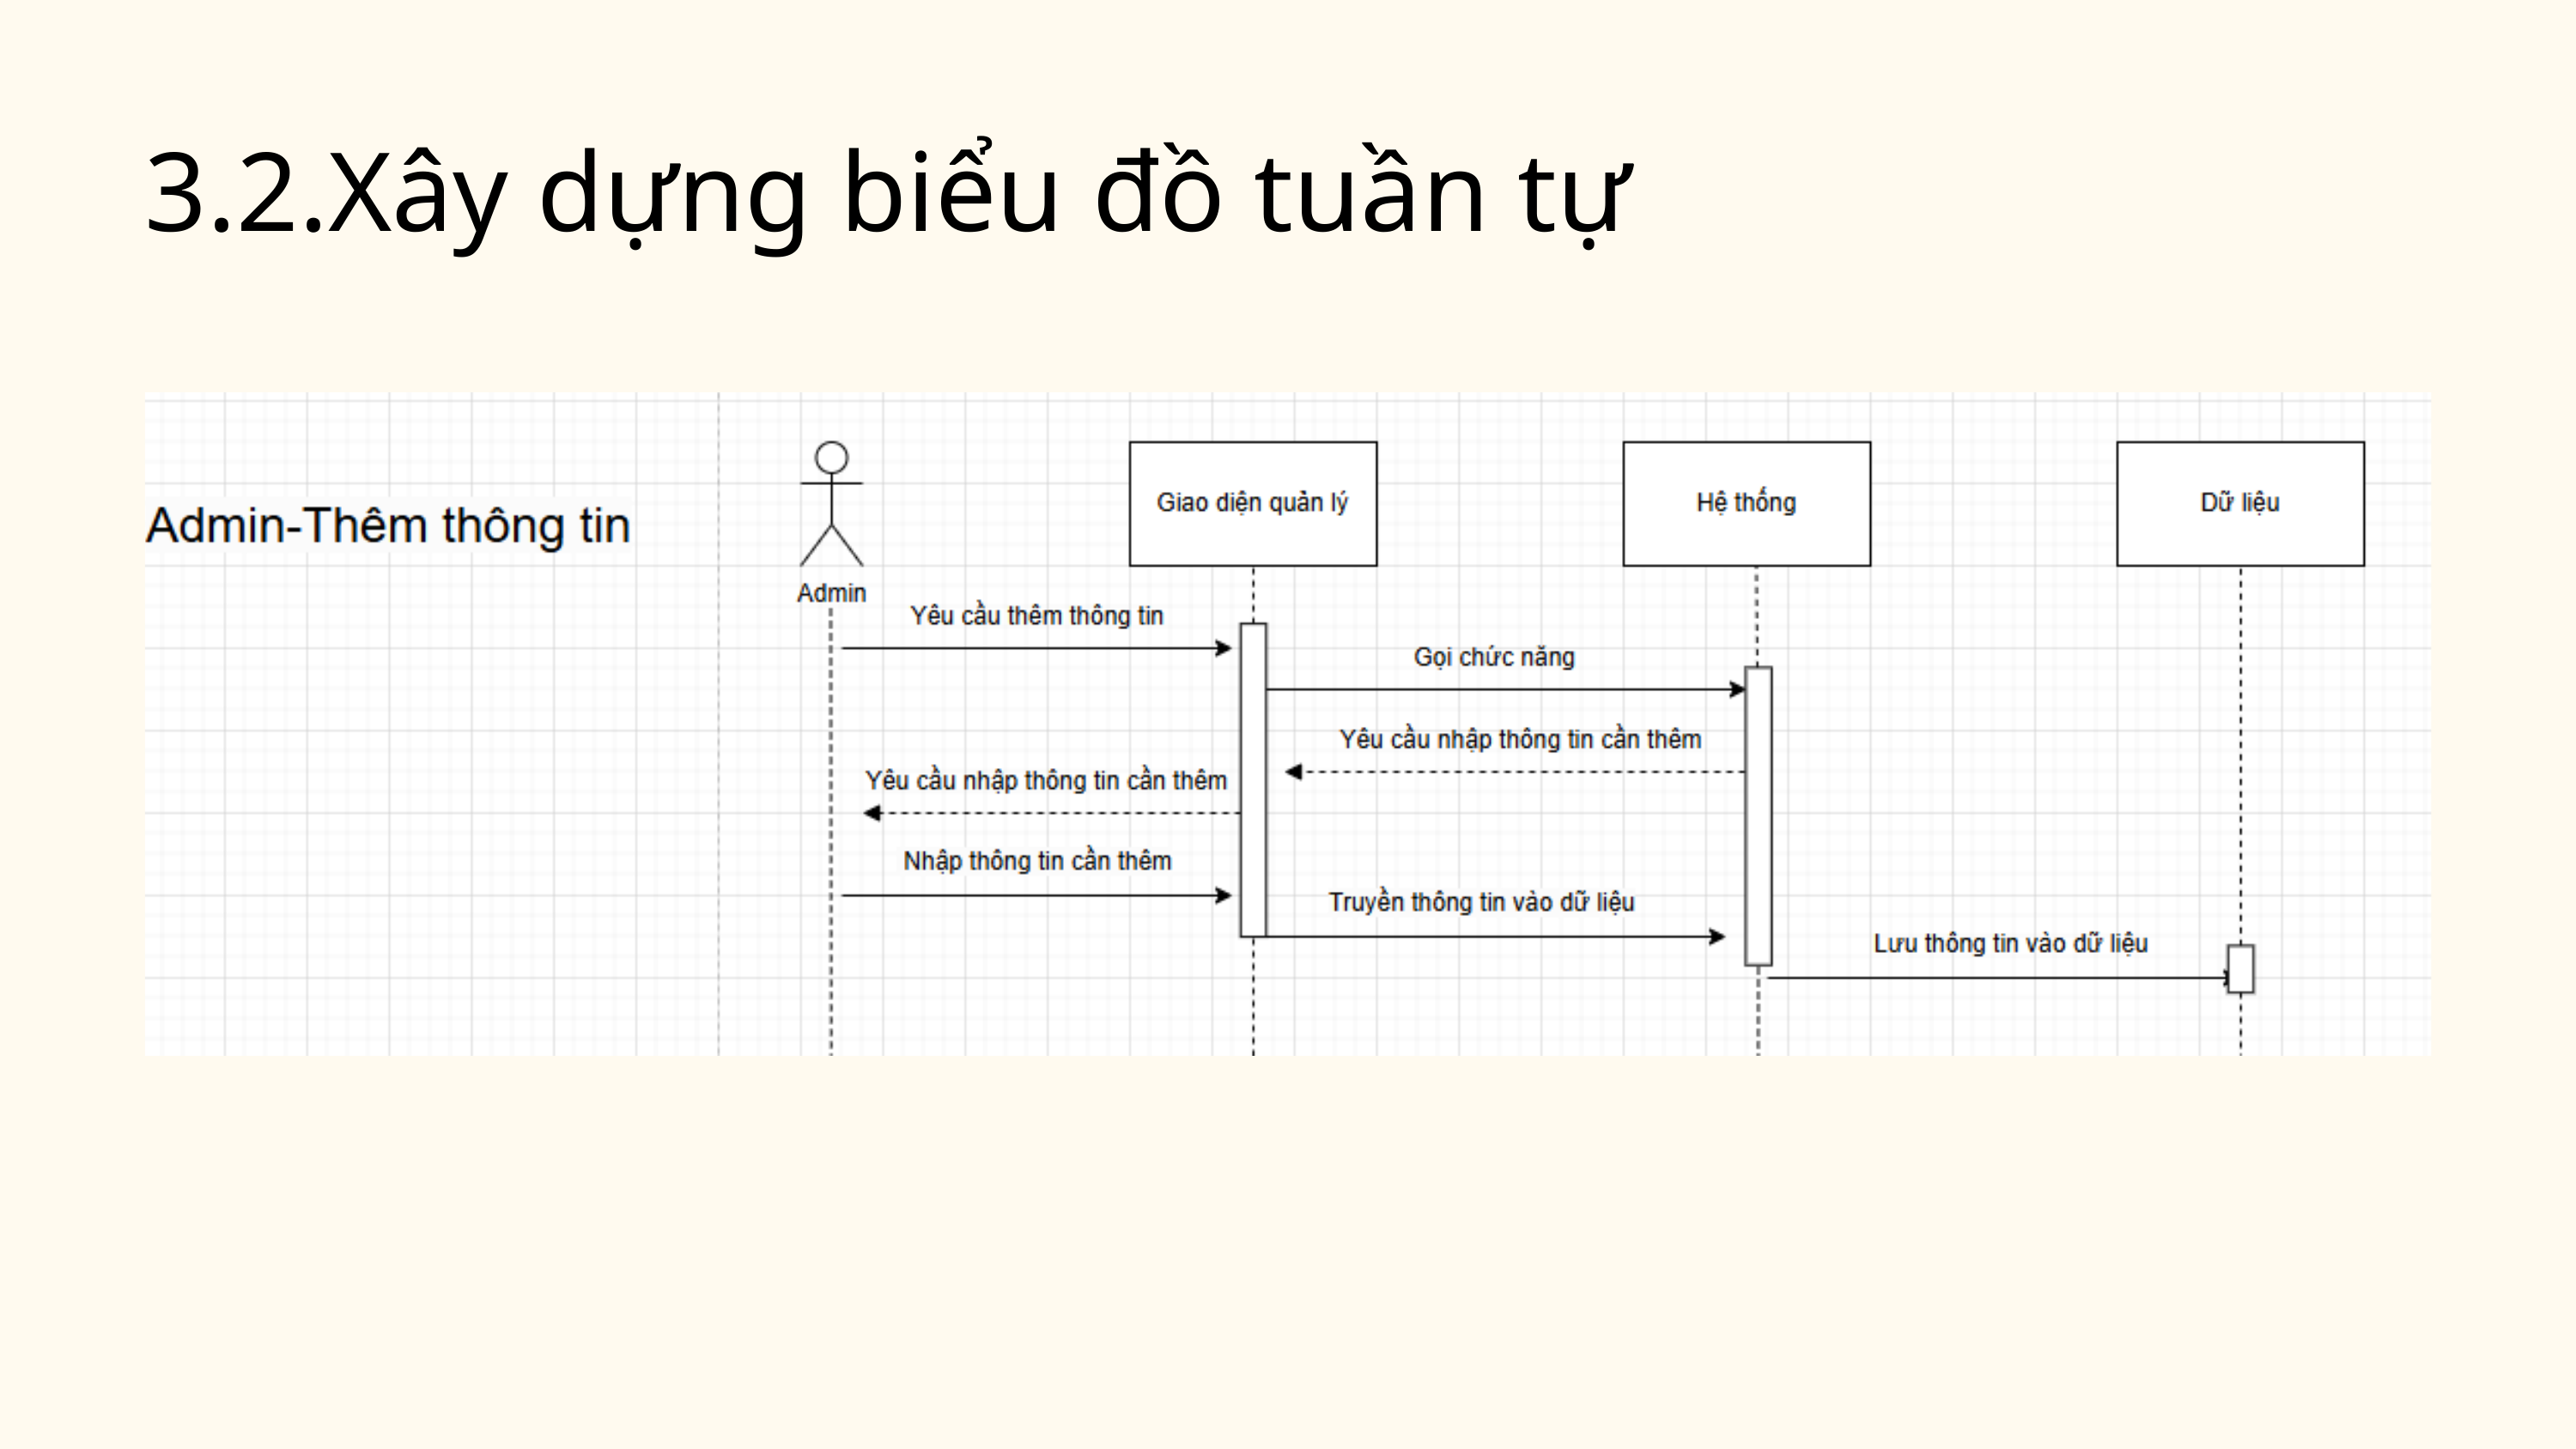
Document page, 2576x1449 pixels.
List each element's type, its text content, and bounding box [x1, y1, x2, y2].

text_box 3.2.Xây dựng biểu đồ tuần tự [144, 111, 1704, 253]
text_box [144, 392, 2432, 1056]
